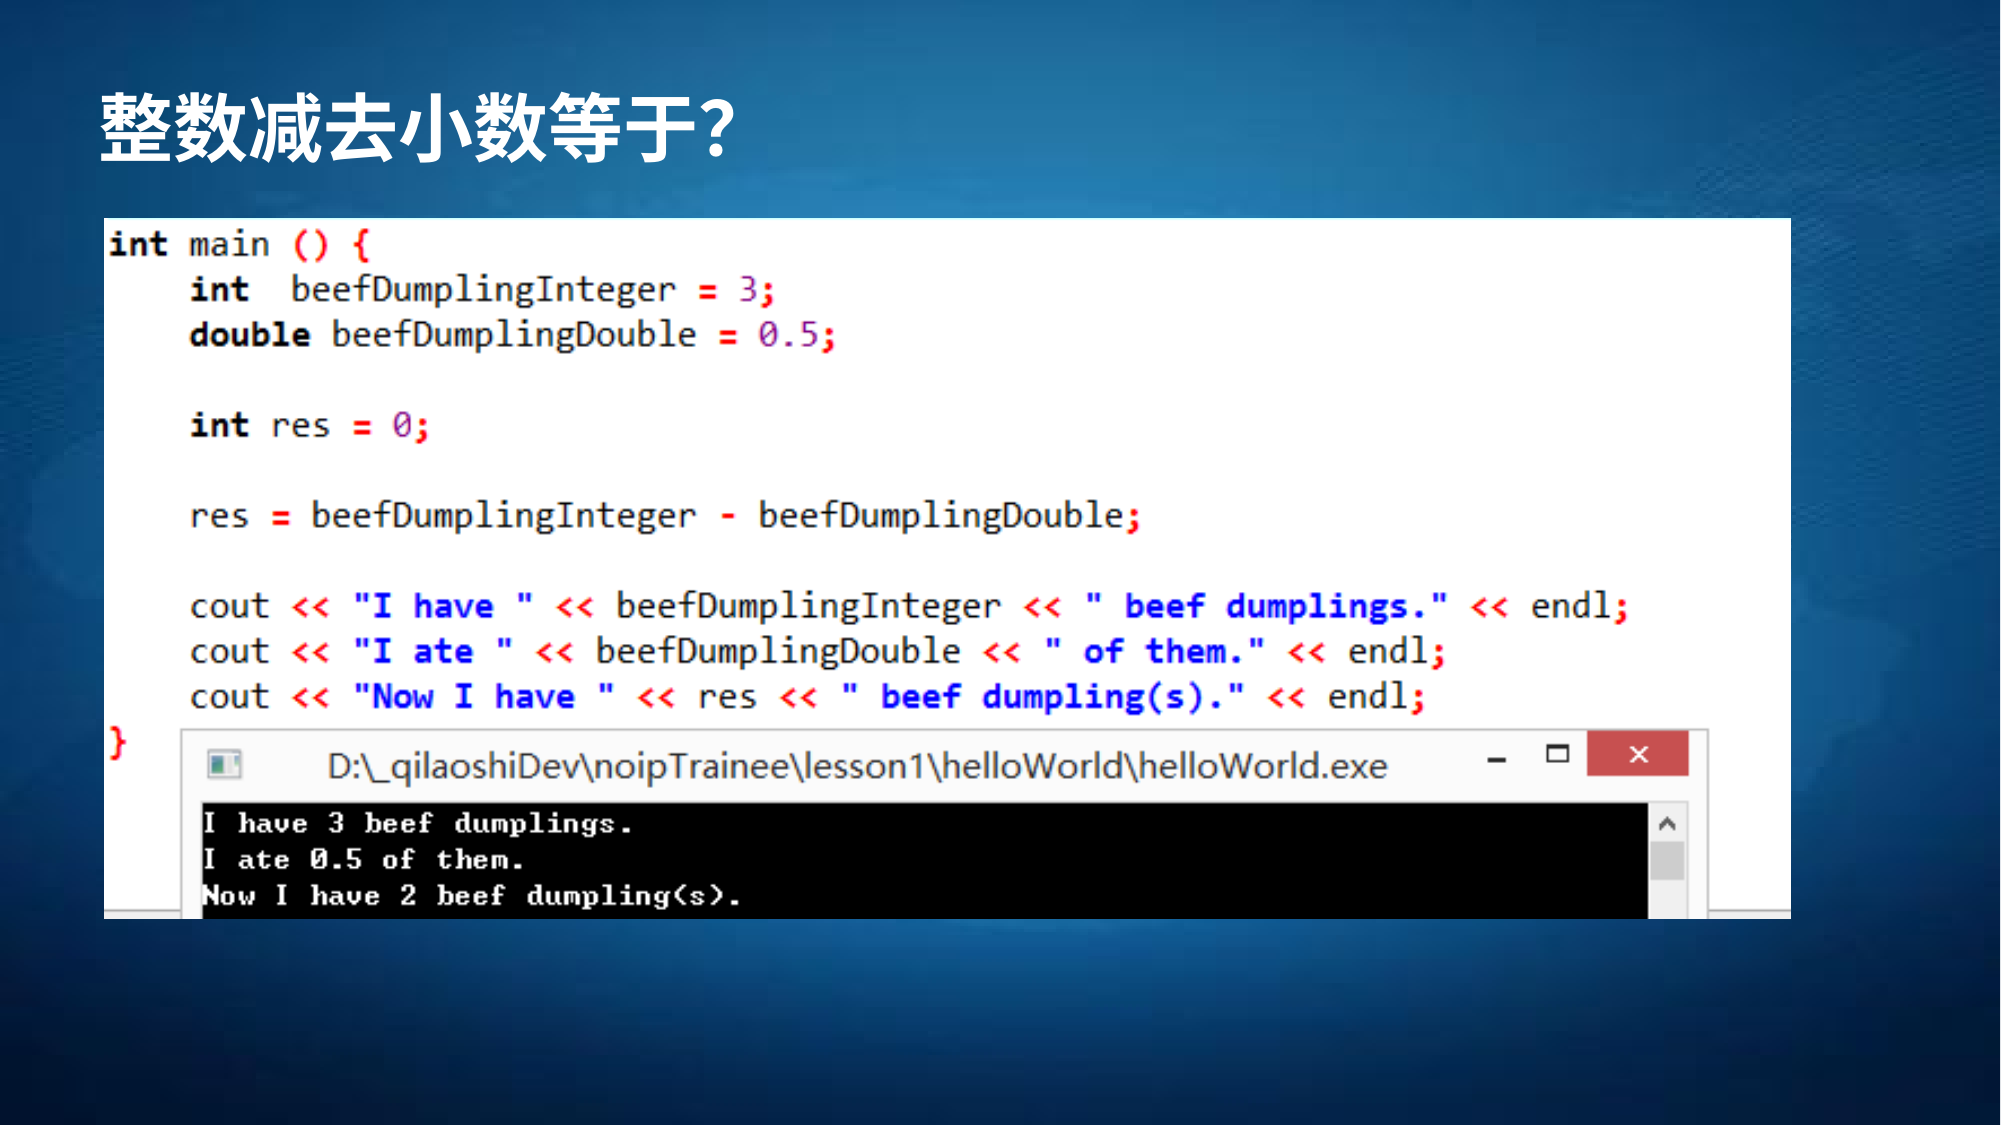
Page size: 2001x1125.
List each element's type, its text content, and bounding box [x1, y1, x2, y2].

picture [0, 0, 2001, 1125]
text_box 整数减去小数等于？ [83, 74, 1047, 180]
